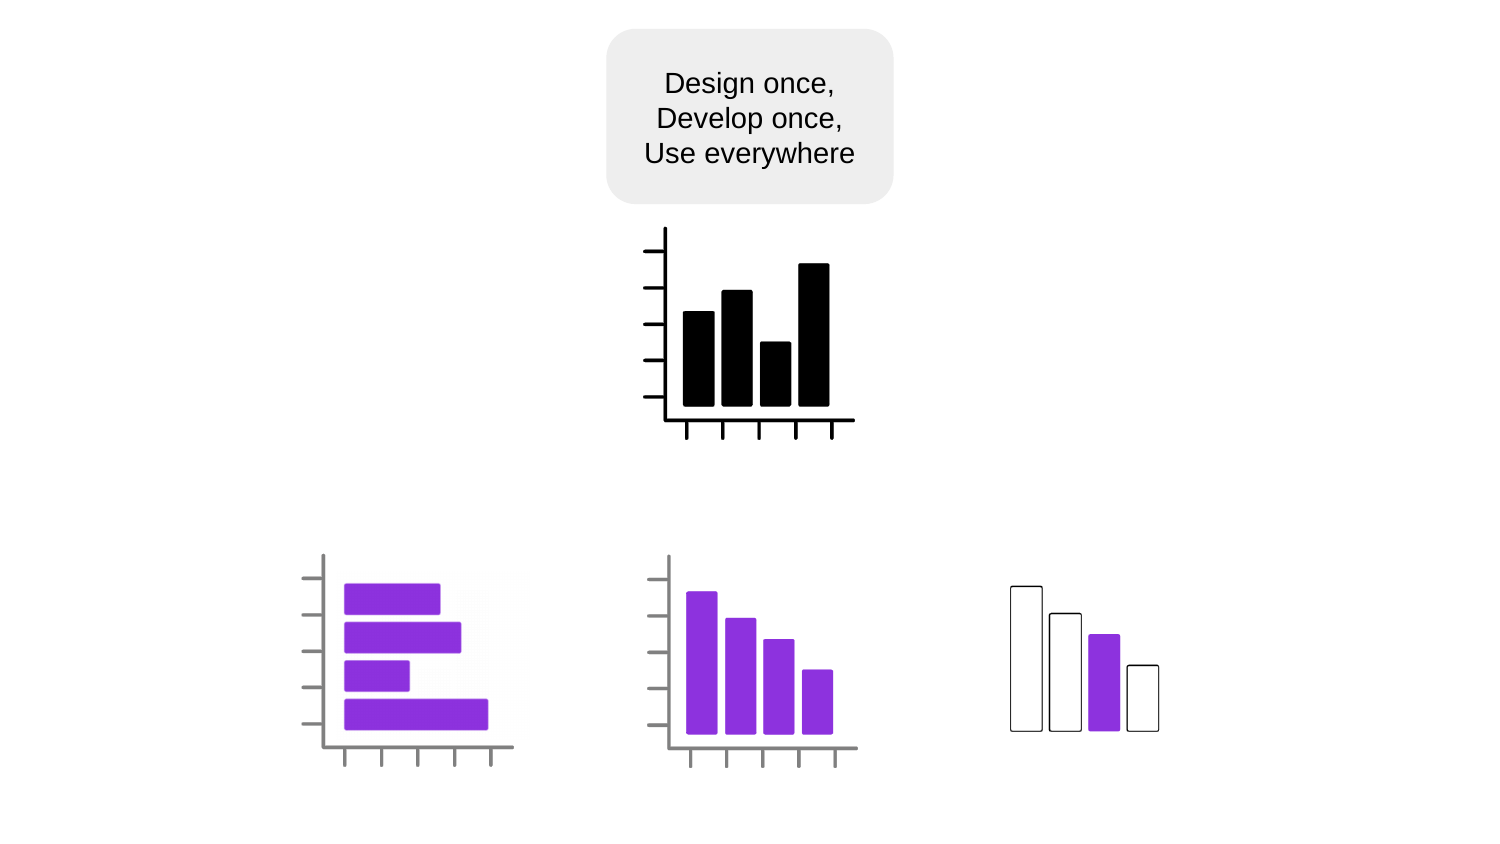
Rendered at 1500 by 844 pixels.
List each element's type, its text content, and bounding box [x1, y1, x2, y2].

picture [636, 221, 864, 449]
text_box Design once, Develop once, Use everywhere [606, 28, 894, 205]
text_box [295, 547, 530, 779]
picture [968, 545, 1202, 777]
picture [642, 549, 864, 777]
